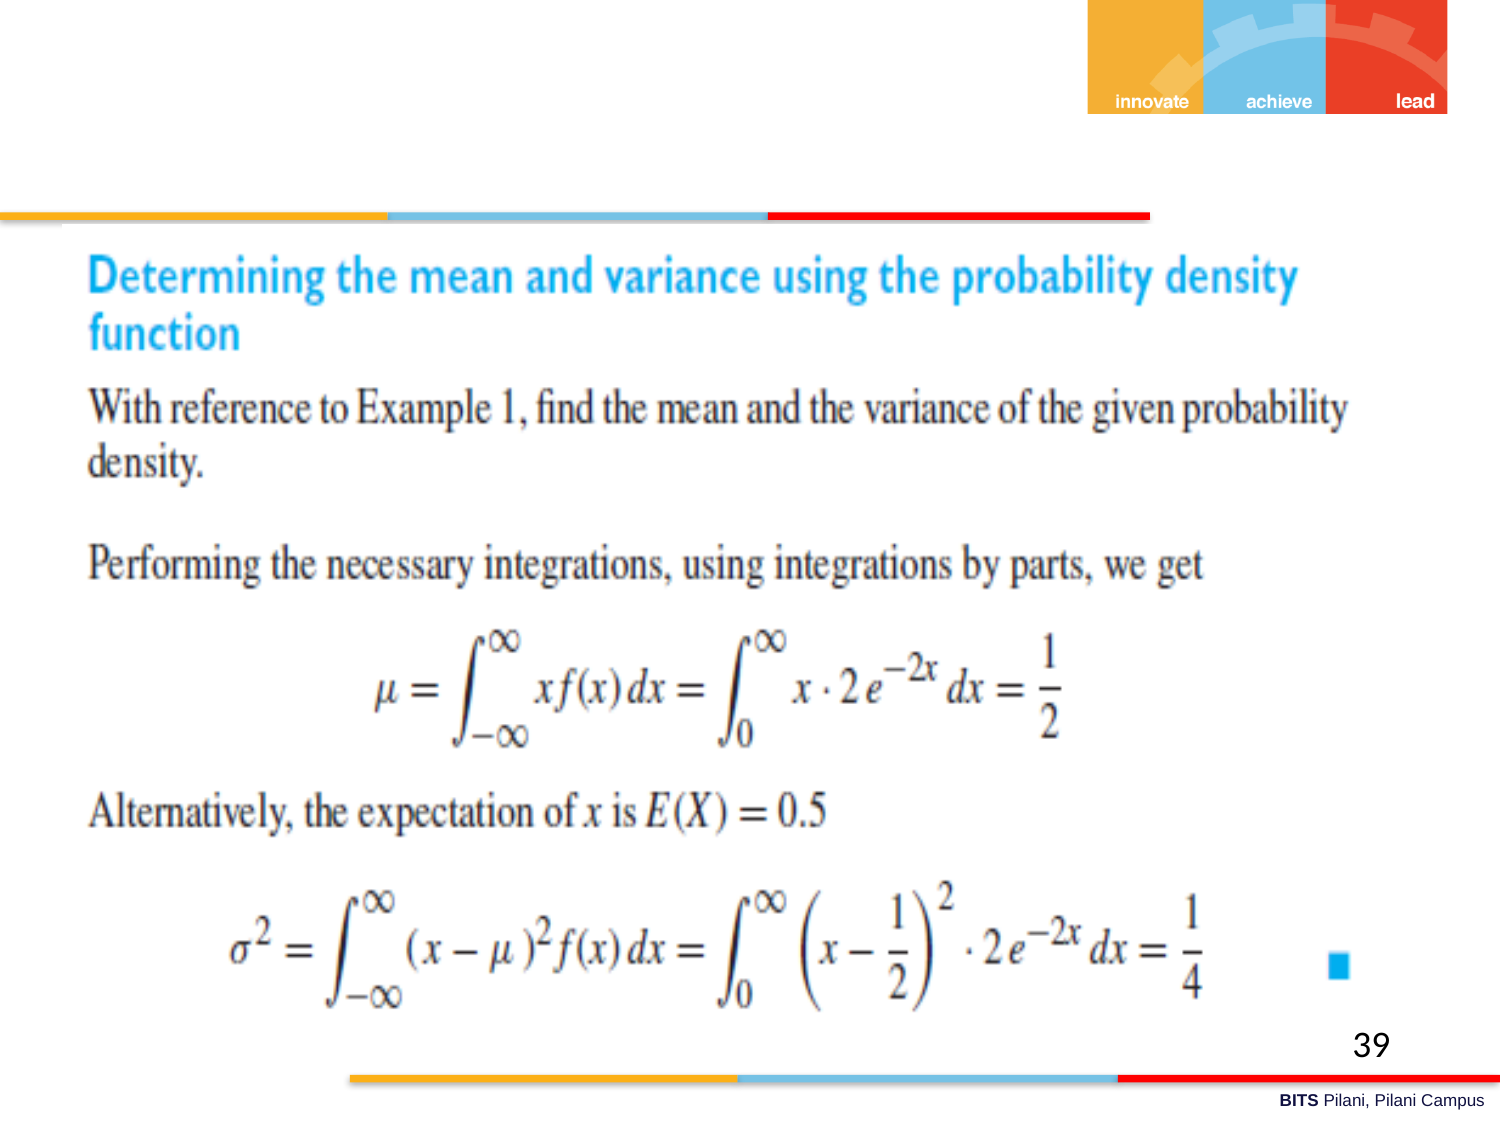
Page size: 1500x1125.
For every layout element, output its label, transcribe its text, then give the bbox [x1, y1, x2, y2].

slide_number 39 [1337, 1012, 1450, 1075]
picture [62, 224, 1401, 1026]
picture [1087, 0, 1448, 114]
